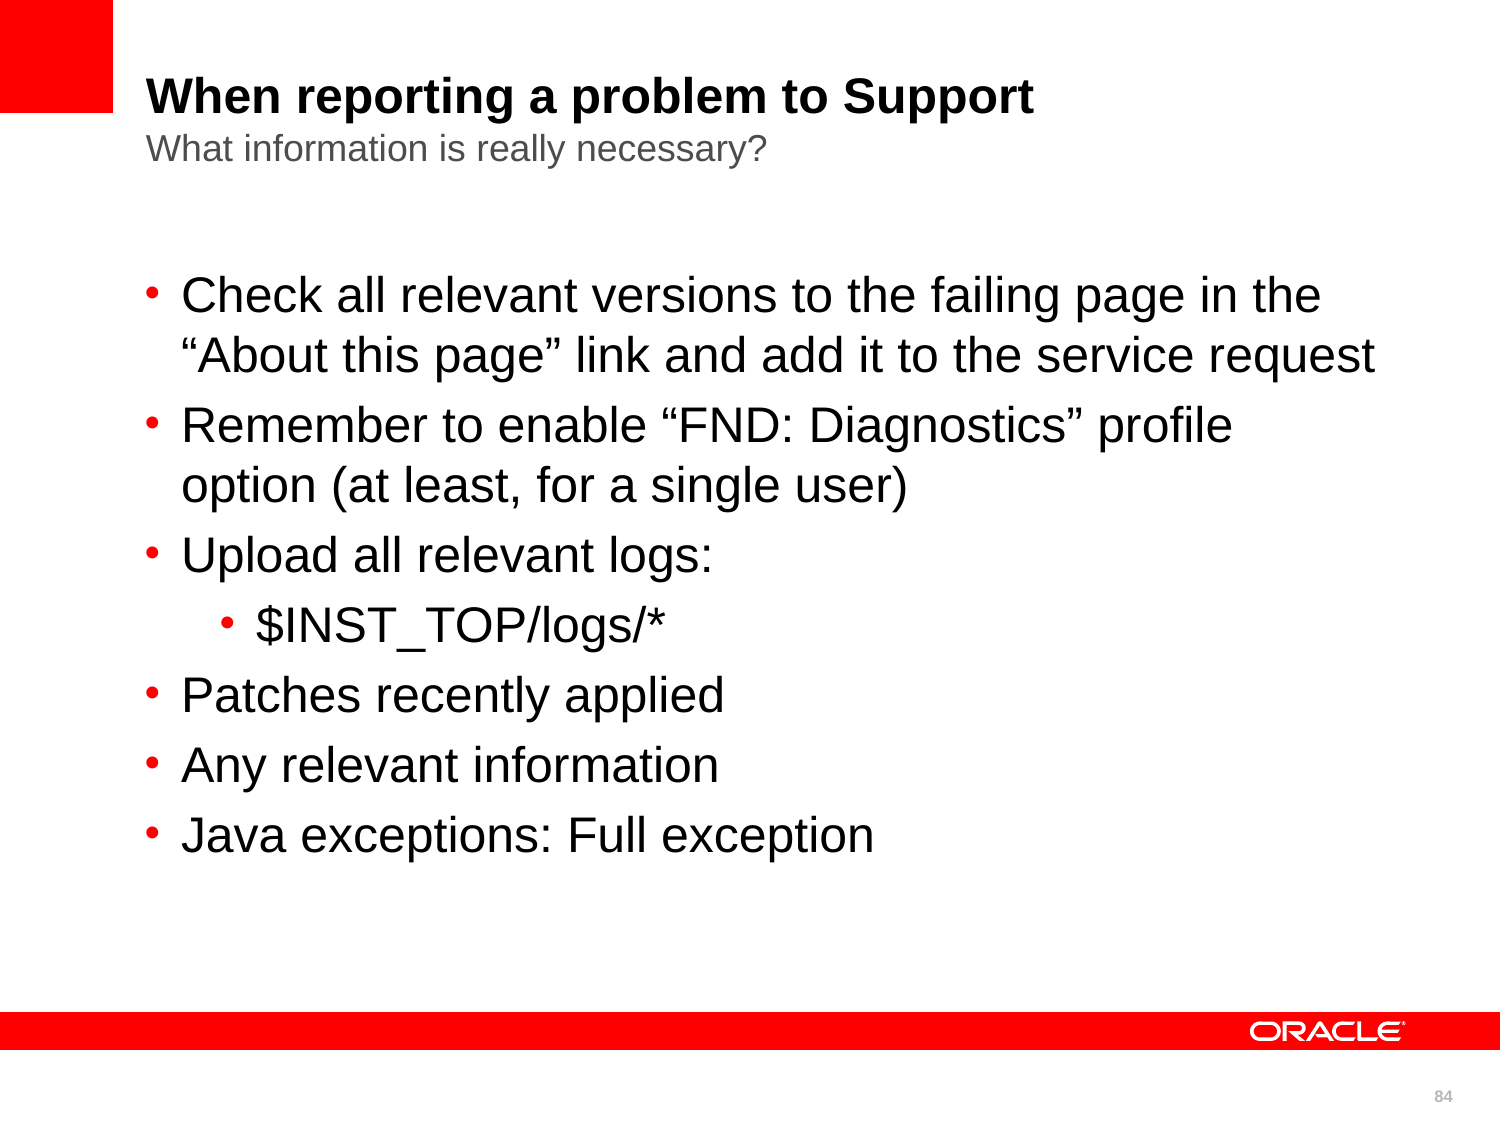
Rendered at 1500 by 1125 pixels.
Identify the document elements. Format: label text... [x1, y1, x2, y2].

picture [0, 1012, 1500, 1050]
title When reporting a problem to Support What information is really necessary? [145, 63, 1390, 205]
text_box Check all relevant versions to the failing page in the “About this page” link and add it to the service request Remember to enable “FND: Diagnostics” profile option (at least, for a single user) Upload all relevant logs: $INST_TOP/logs/* Patches recently applied Any relevant information Java exceptions: Full exception [143, 262, 1381, 975]
picture [0, 0, 113, 113]
